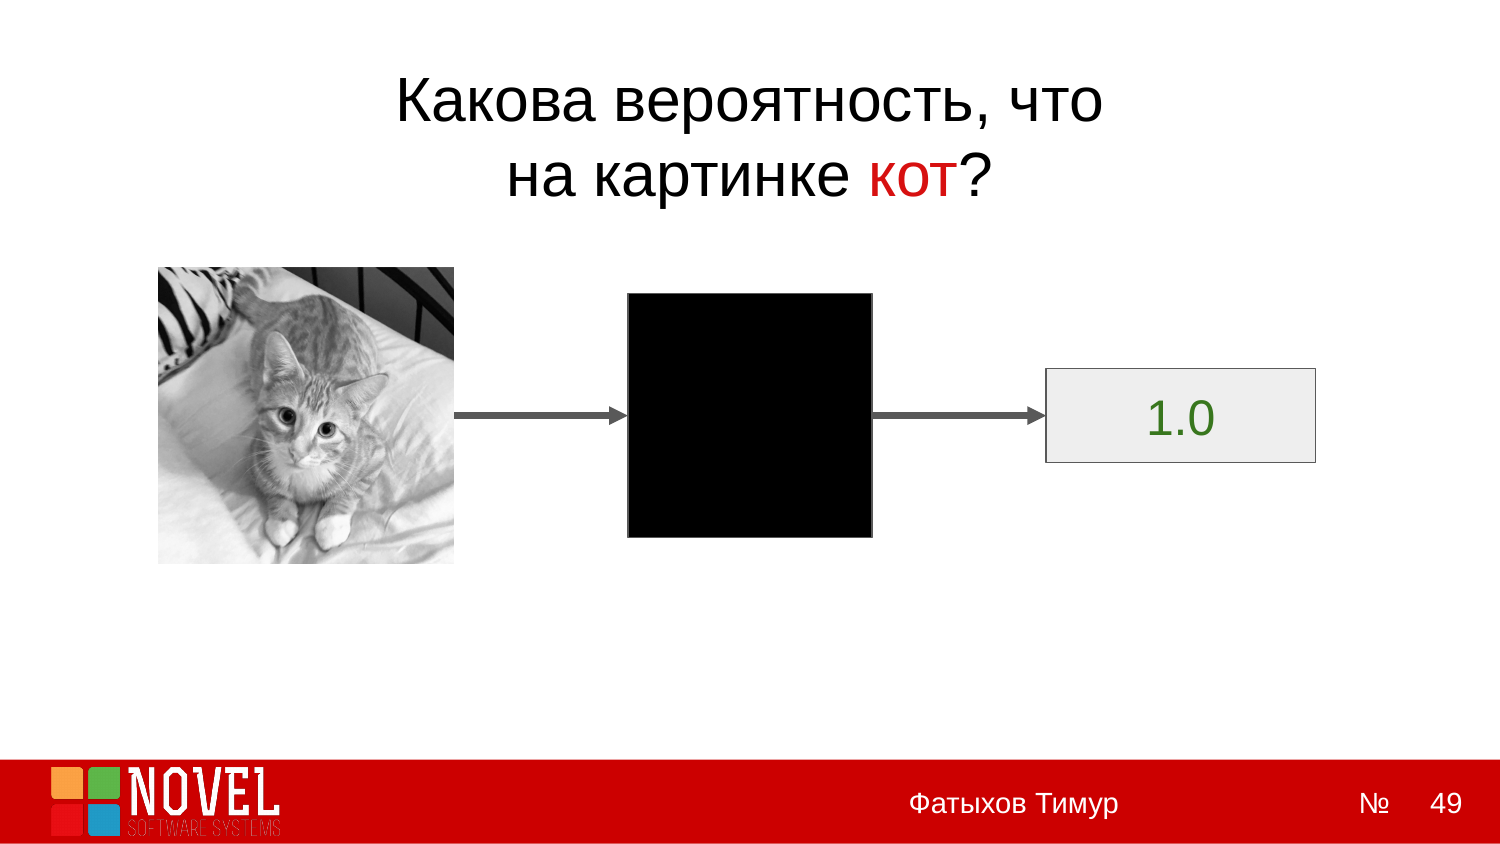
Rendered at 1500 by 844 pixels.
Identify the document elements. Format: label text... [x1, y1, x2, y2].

picture [157, 267, 454, 564]
picture [51, 767, 280, 836]
text_box Какова вероятность, что на картинке кот? [365, 43, 1135, 247]
text_box 1.0 [1046, 368, 1316, 463]
slide_number ‹#› [1415, 759, 1500, 844]
text_box [627, 293, 873, 538]
